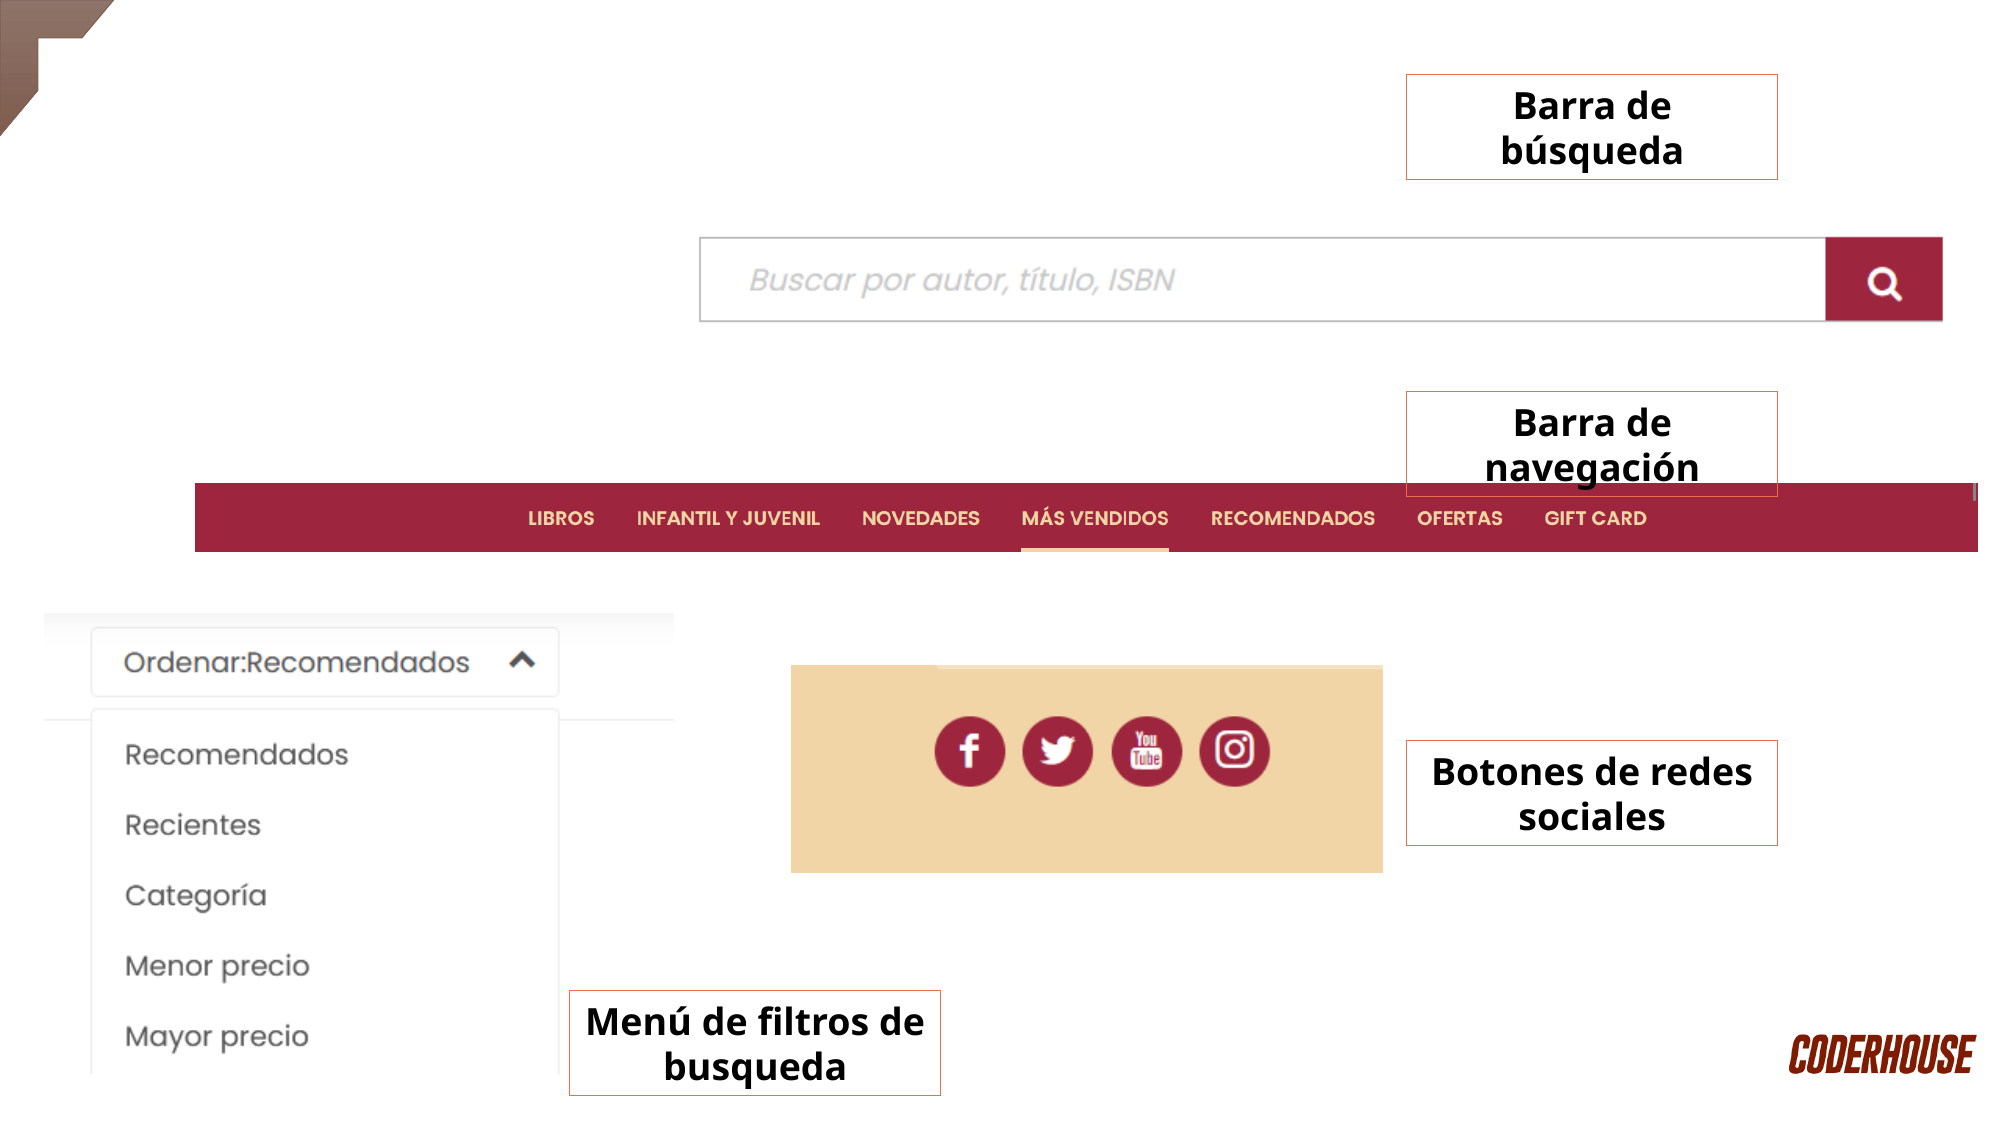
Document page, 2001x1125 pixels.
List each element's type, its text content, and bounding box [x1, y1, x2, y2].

picture [195, 483, 1978, 552]
text_box Botones de redes sociales [1406, 740, 1778, 846]
text_box Barra de búsqueda [1406, 74, 1778, 180]
picture [1764, 983, 2000, 1124]
picture [791, 665, 1383, 873]
picture [651, 187, 1990, 371]
text_box Menú de filtros de busqueda [569, 990, 941, 1096]
text_box Barra de navegación [1406, 391, 1778, 483]
picture [44, 613, 674, 1074]
text_box [0, 0, 115, 137]
